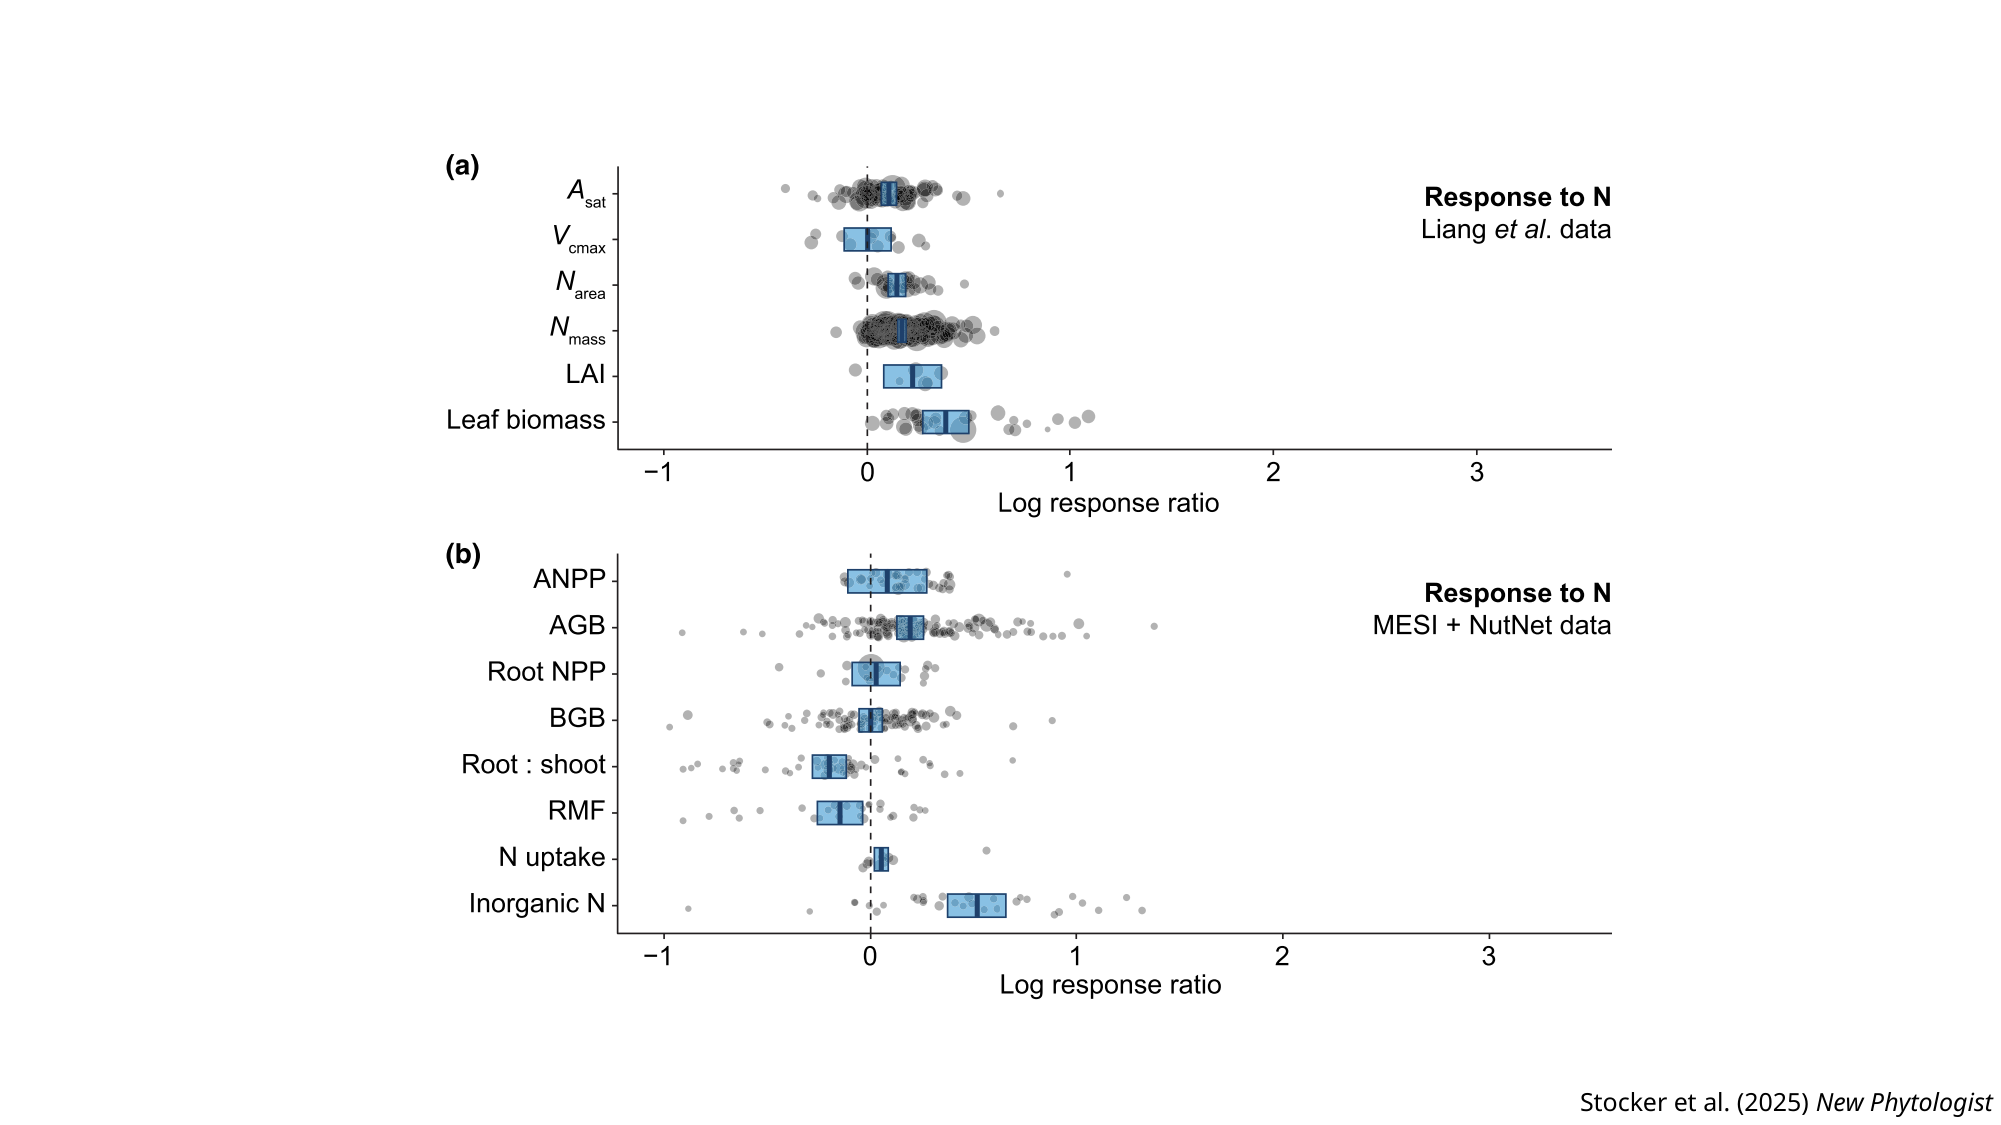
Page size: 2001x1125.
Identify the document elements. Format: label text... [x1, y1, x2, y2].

picture [361, 106, 1638, 1019]
text_box Stocker et al. (2025) New Phytologist [1565, 1079, 2000, 1125]
